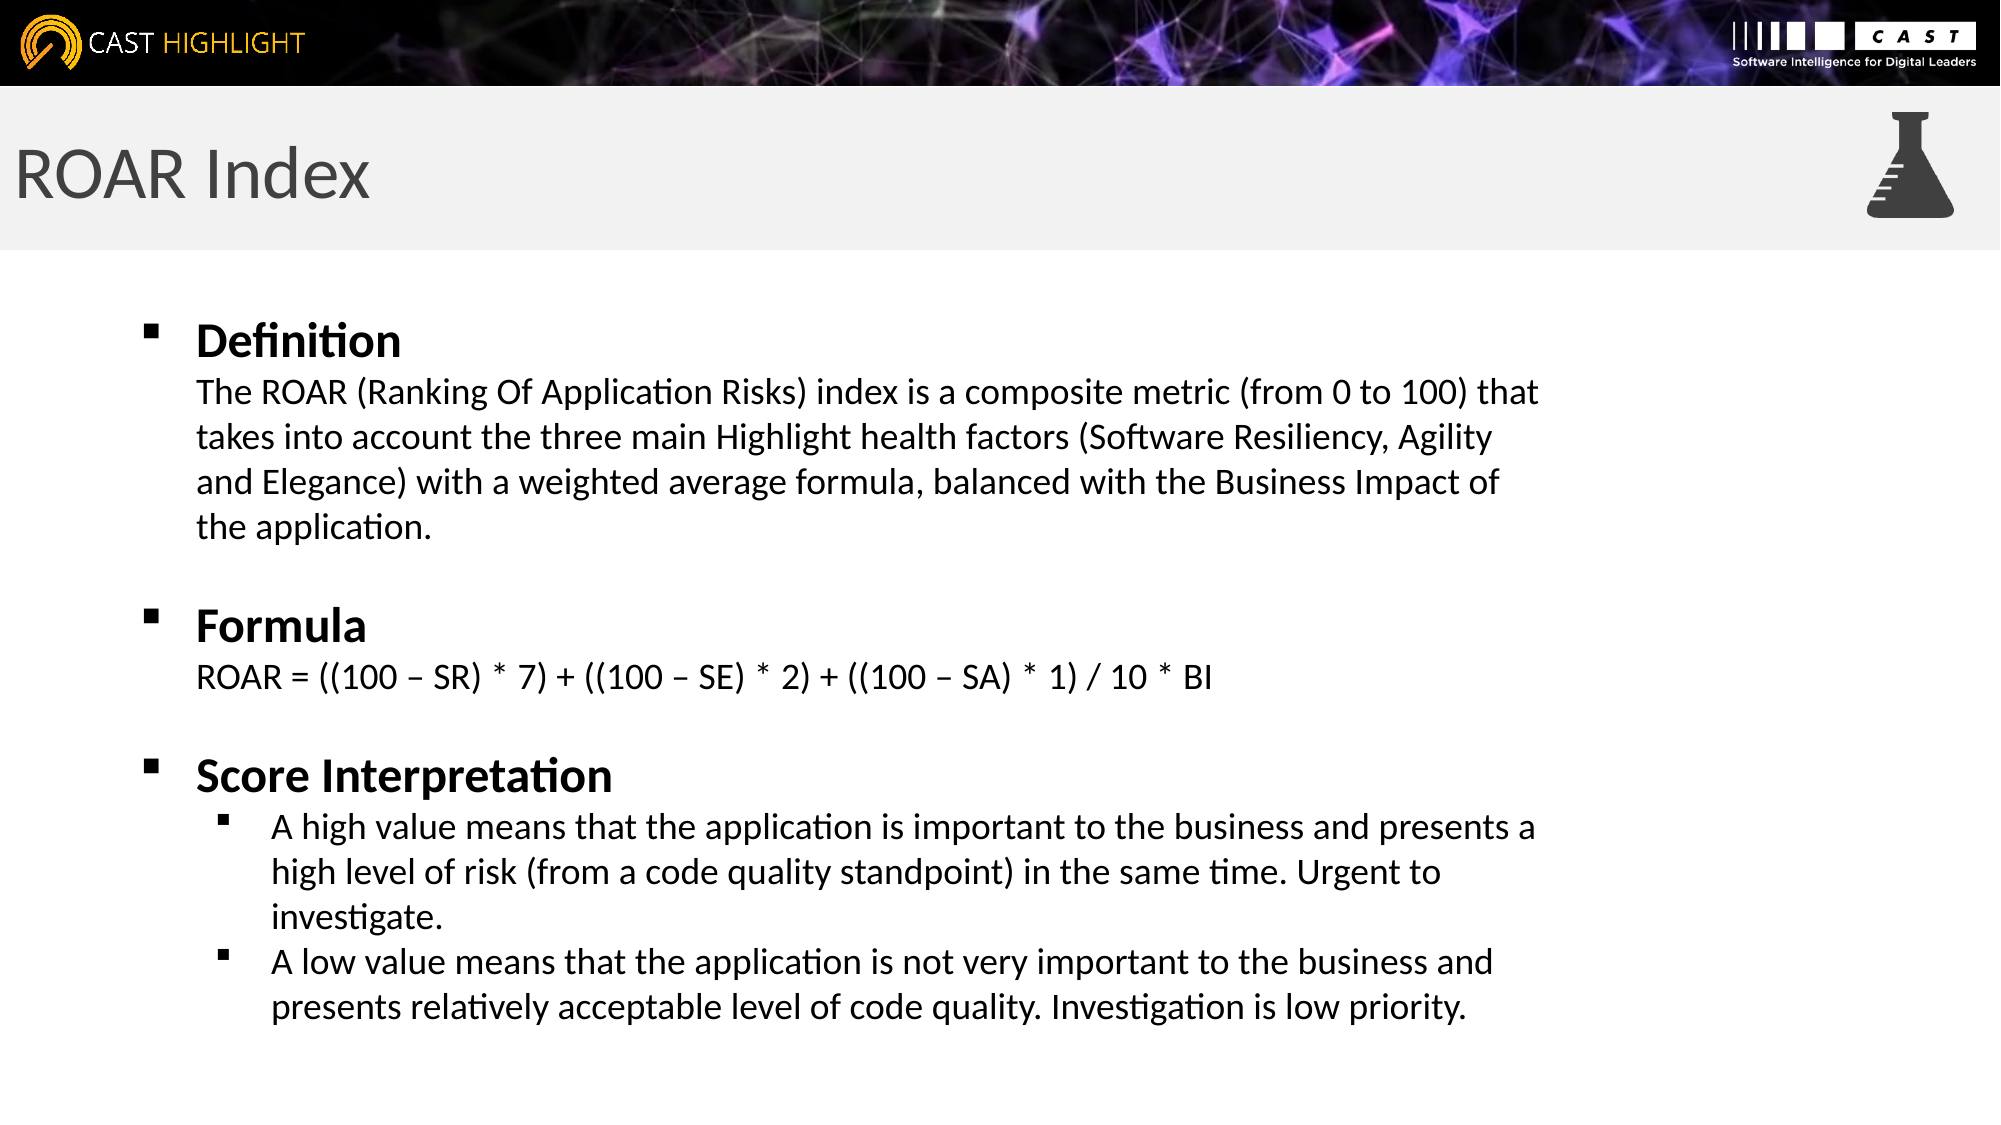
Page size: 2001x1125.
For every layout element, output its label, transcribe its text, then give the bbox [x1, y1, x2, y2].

text_box Definition The ROAR (Ranking Of Application Risks) index is a composite metric (from 0 to 100) that takes into account the three main Highlight health factors (Software Resiliency, Agility and Elegance) with a weighted average formula, balanced with the Business Impact of the application. Formula ROAR = ((100 – SR) * 7) + ((100 – SE) * 2) + ((100 – SA) * 1) / 10 * BI Score Interpretation A high value means that the application is important to the business and presents a high level of risk (from a code quality standpoint) in the same time. Urgent to investigate. A low value means that the application is not very important to the business and presents relatively acceptable level of code quality. Investigation is low priority. [49, 299, 1563, 1035]
picture [0, 0, 2000, 85]
picture [1856, 112, 1963, 219]
text_box ROAR Index [0, 85, 2000, 252]
